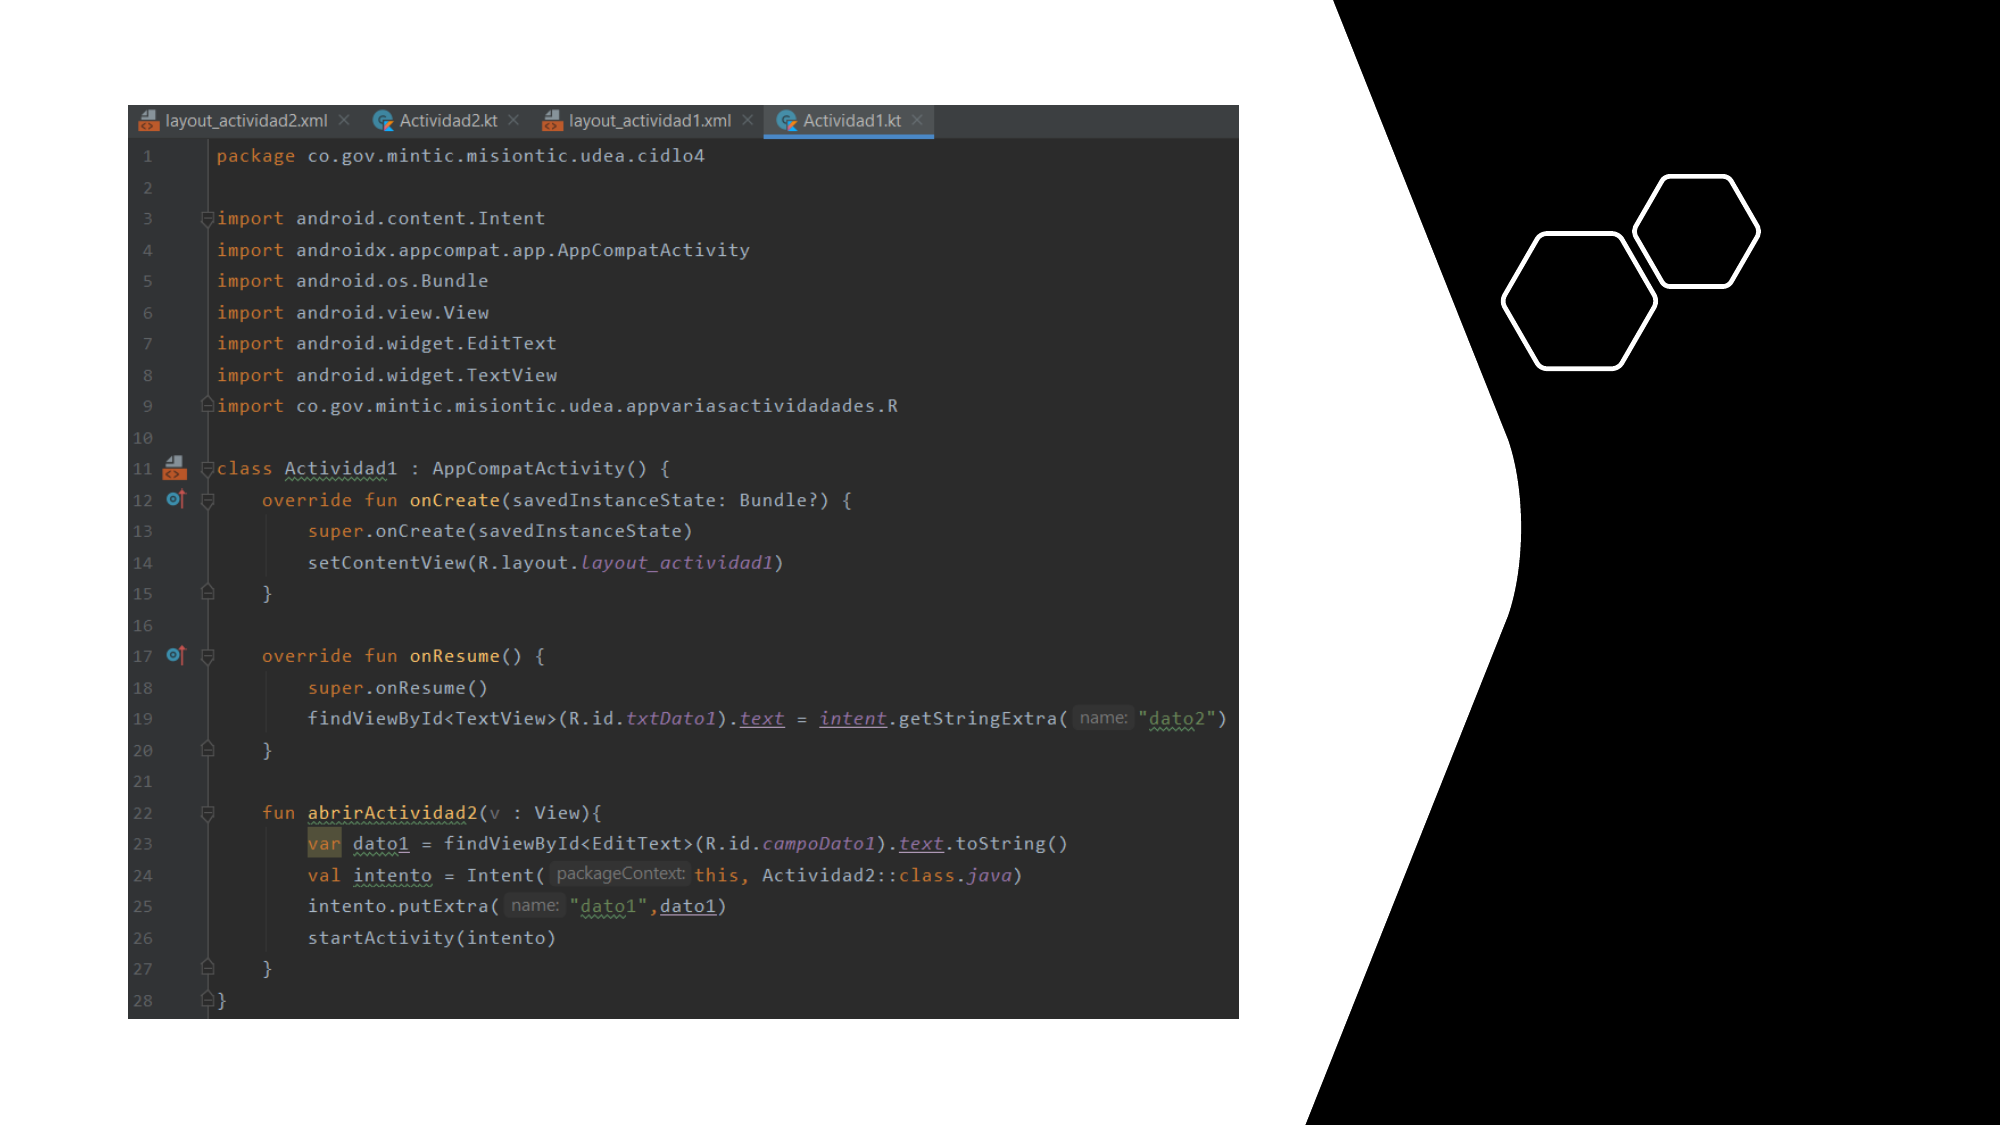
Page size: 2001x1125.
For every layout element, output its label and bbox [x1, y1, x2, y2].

text_box [0, 0, 1523, 1125]
text_box [1307, 0, 2000, 1125]
text_box [1502, 176, 1759, 369]
picture [128, 105, 1239, 1019]
